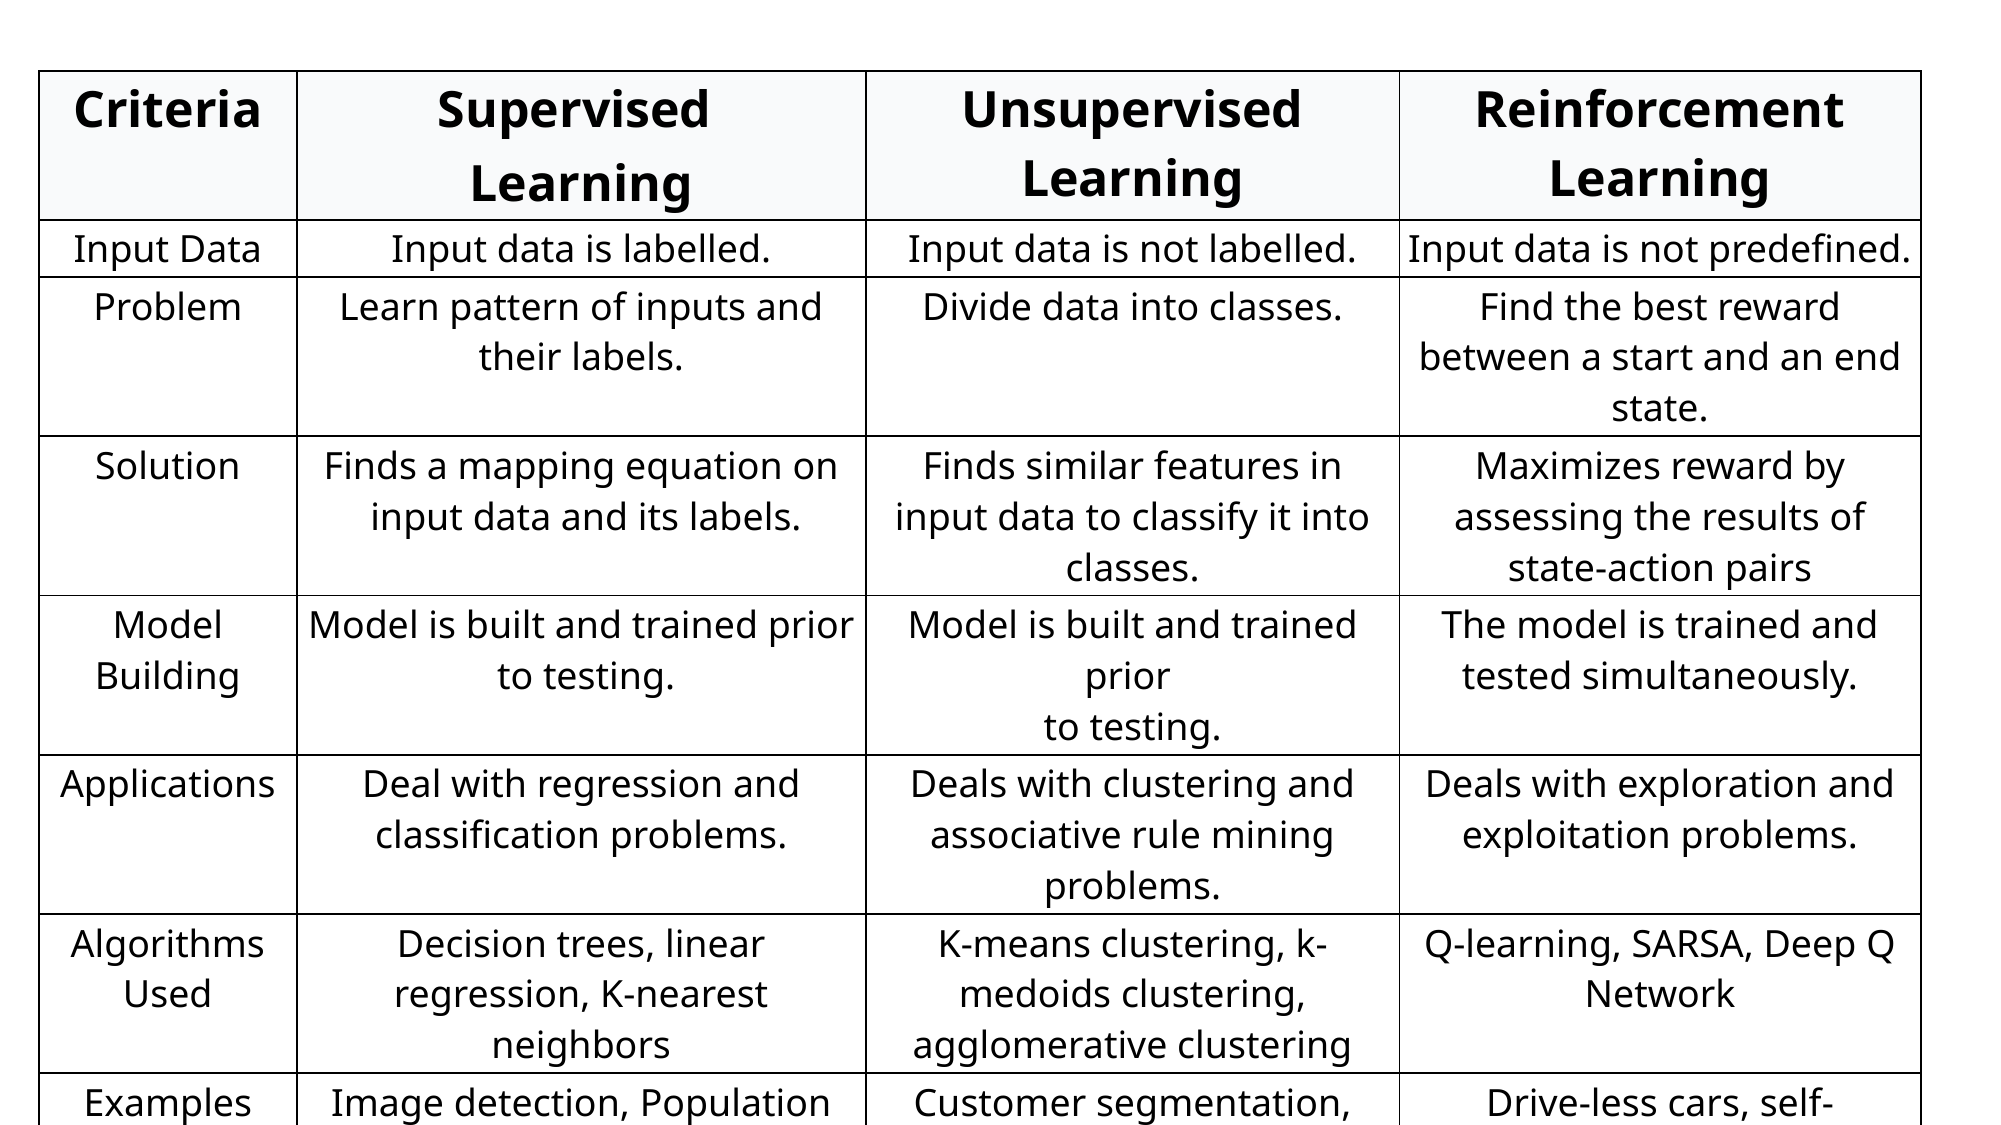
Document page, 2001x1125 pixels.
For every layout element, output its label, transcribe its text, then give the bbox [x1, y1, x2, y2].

table_cell Drive-less cars, self-navigating vacuum cleaners, etc [1400, 1074, 1920, 1125]
table_cell Input data is labelled. [298, 221, 865, 276]
table_cell K-means clustering, k-medoids clustering, agglomerative clustering [867, 915, 1399, 1072]
table_cell Finds a mapping equation on input data and its labels. [298, 437, 865, 595]
table_cell Customer segmentation, feature elicitation, targeted marketing, etc [867, 1074, 1399, 1125]
table_cell Deals with clustering and associative rule mining problems. [867, 756, 1399, 913]
table_cell Model is built and trained prior to testing. [298, 596, 865, 754]
table_cell Applications [40, 756, 296, 913]
table_cell Learn pattern of inputs and their labels. [298, 278, 865, 435]
table_cell Input Data [40, 221, 296, 276]
table_cell Problem [40, 278, 296, 435]
table_cell Examples [40, 1074, 296, 1125]
table_cell Decision trees, linear regression, K-nearest neighbors [298, 915, 865, 1072]
table_header Reinforcement Learning [1400, 72, 1920, 219]
table_cell Algorithms Used [40, 915, 296, 1072]
table_cell Divide data into classes. [867, 278, 1399, 435]
table_cell Model Building [40, 596, 296, 754]
table_cell Find the best reward between a start and an end state. [1400, 278, 1920, 435]
table_cell Input data is not predefined. [1400, 221, 1920, 276]
table_cell Deal with regression and classification problems. [298, 756, 865, 913]
table_cell Input data is not labelled. [867, 221, 1399, 276]
table_header Criteria [40, 72, 296, 219]
table_cell Model is built and trained prior to testing. [867, 596, 1399, 754]
table_cell Q-learning, SARSA, Deep Q Network [1400, 915, 1920, 1072]
table_cell The model is trained and tested simultaneously. [1400, 596, 1920, 754]
table_cell Image detection, Population growth prediction [298, 1074, 865, 1125]
table_header ﻿Supervised Learning [298, 72, 865, 219]
table_cell Finds similar features in input data to classify it into classes. [867, 437, 1399, 595]
table_cell Solution [40, 437, 296, 595]
table_cell Maximizes reward by assessing the results of state-action pairs [1400, 437, 1920, 595]
table_header Unsupervised Learning [867, 72, 1399, 219]
table_cell Deals with exploration and exploitation problems. [1400, 756, 1920, 913]
